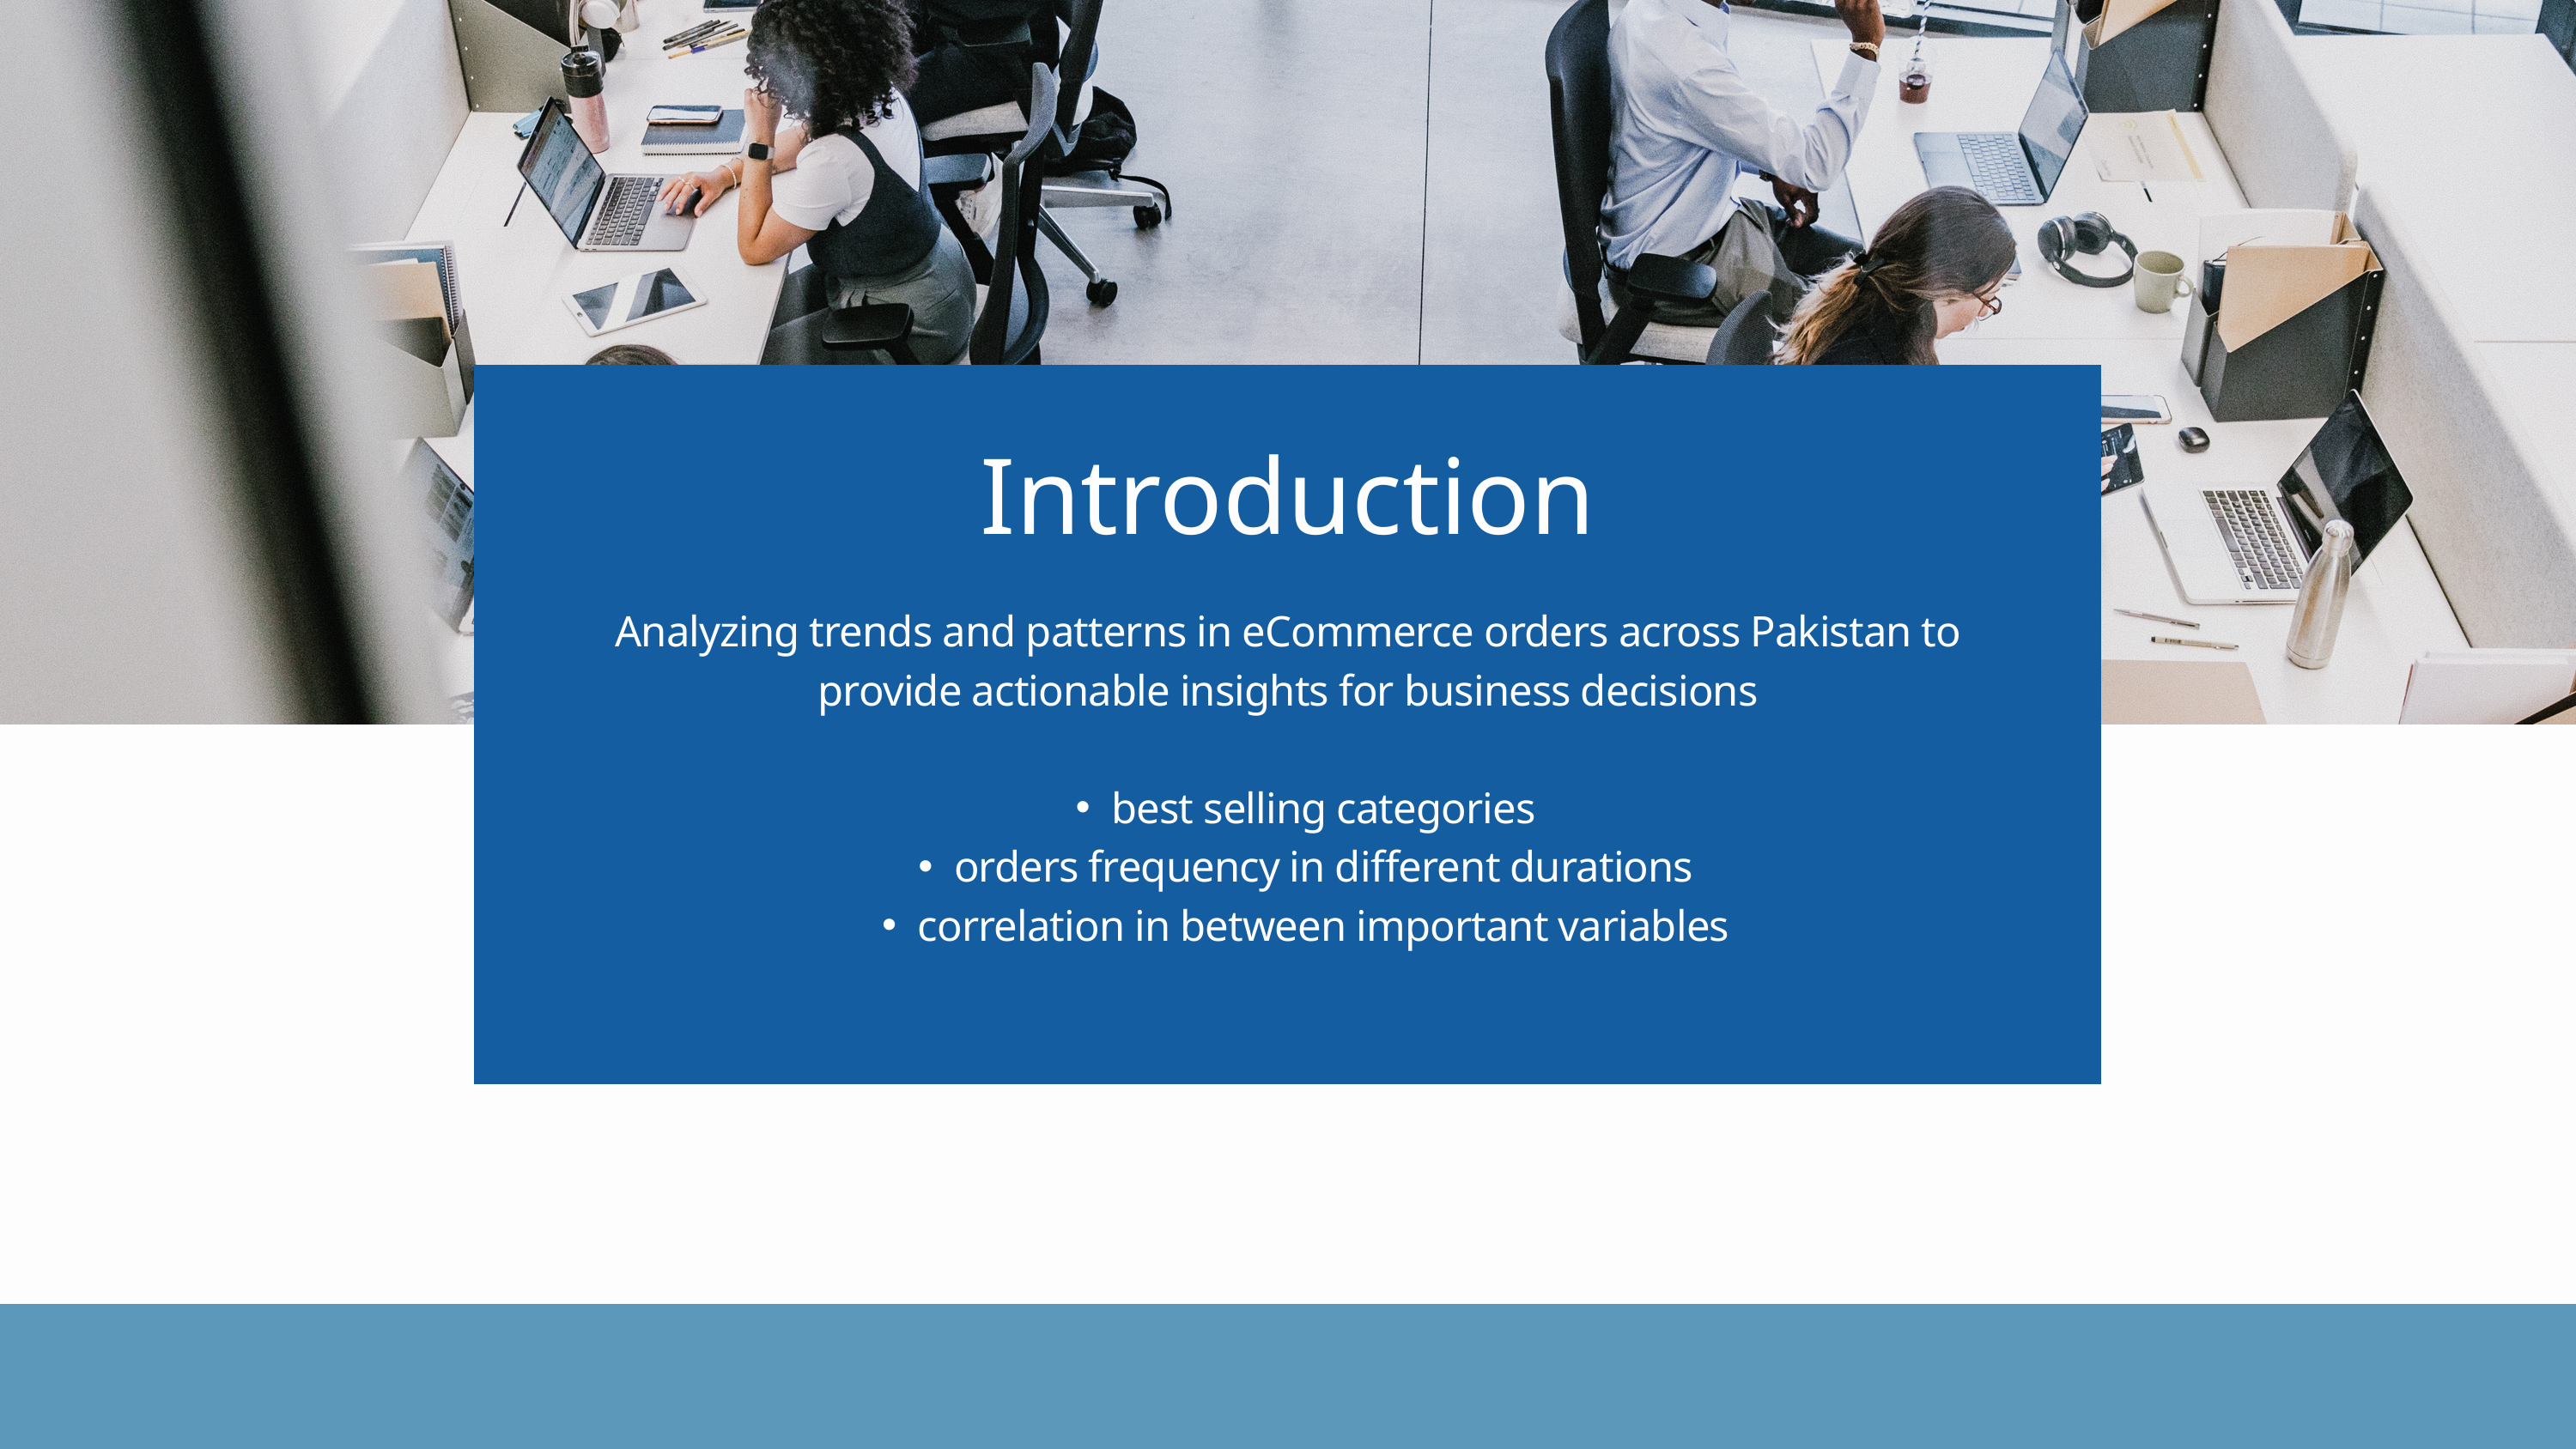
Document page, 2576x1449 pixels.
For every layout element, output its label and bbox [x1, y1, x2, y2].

text_box [0, 0, 2576, 724]
text_box [0, 1303, 2576, 1449]
text_box [474, 364, 2102, 1084]
